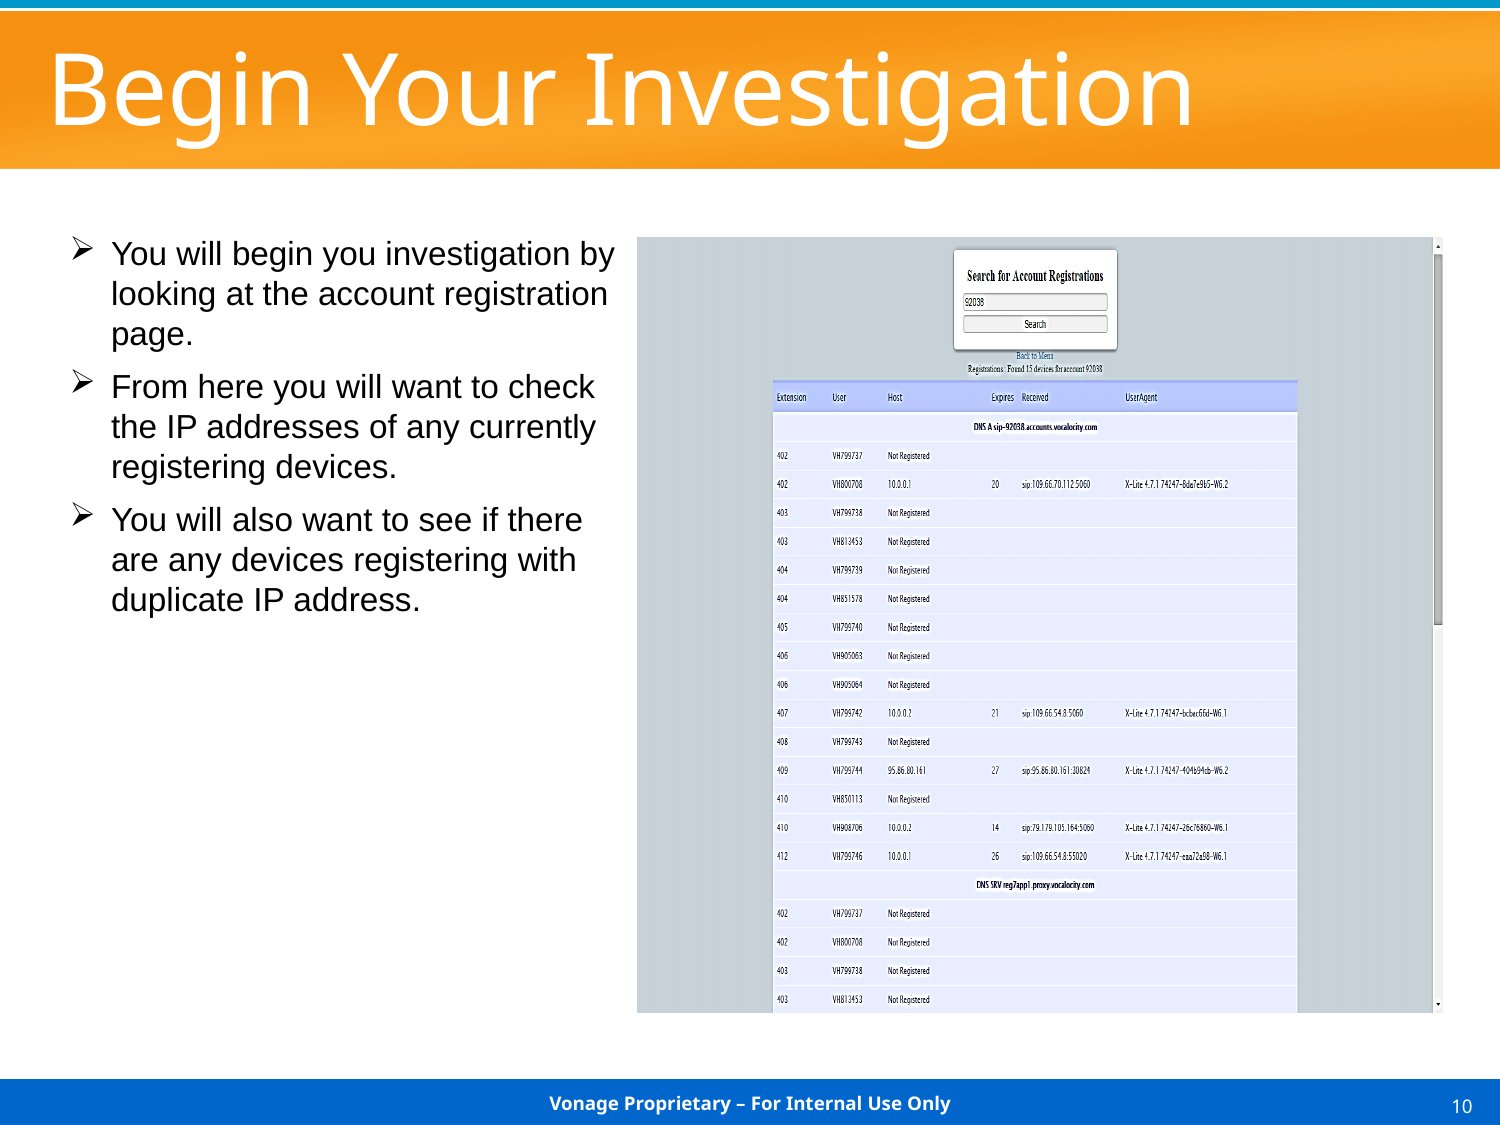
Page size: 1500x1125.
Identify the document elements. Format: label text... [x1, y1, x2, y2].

picture [0, 9, 1500, 168]
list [637, 237, 1443, 1013]
title Begin Your Investigation [45, 47, 1496, 124]
slide_number 10 [1451, 1092, 1500, 1122]
list You will begin you investigation by looking at the account registration page. From here you will want to check the IP addresses of any currently registering devices. You will also want to see if there are any devices registering with duplicate IP address. [62, 224, 638, 1008]
